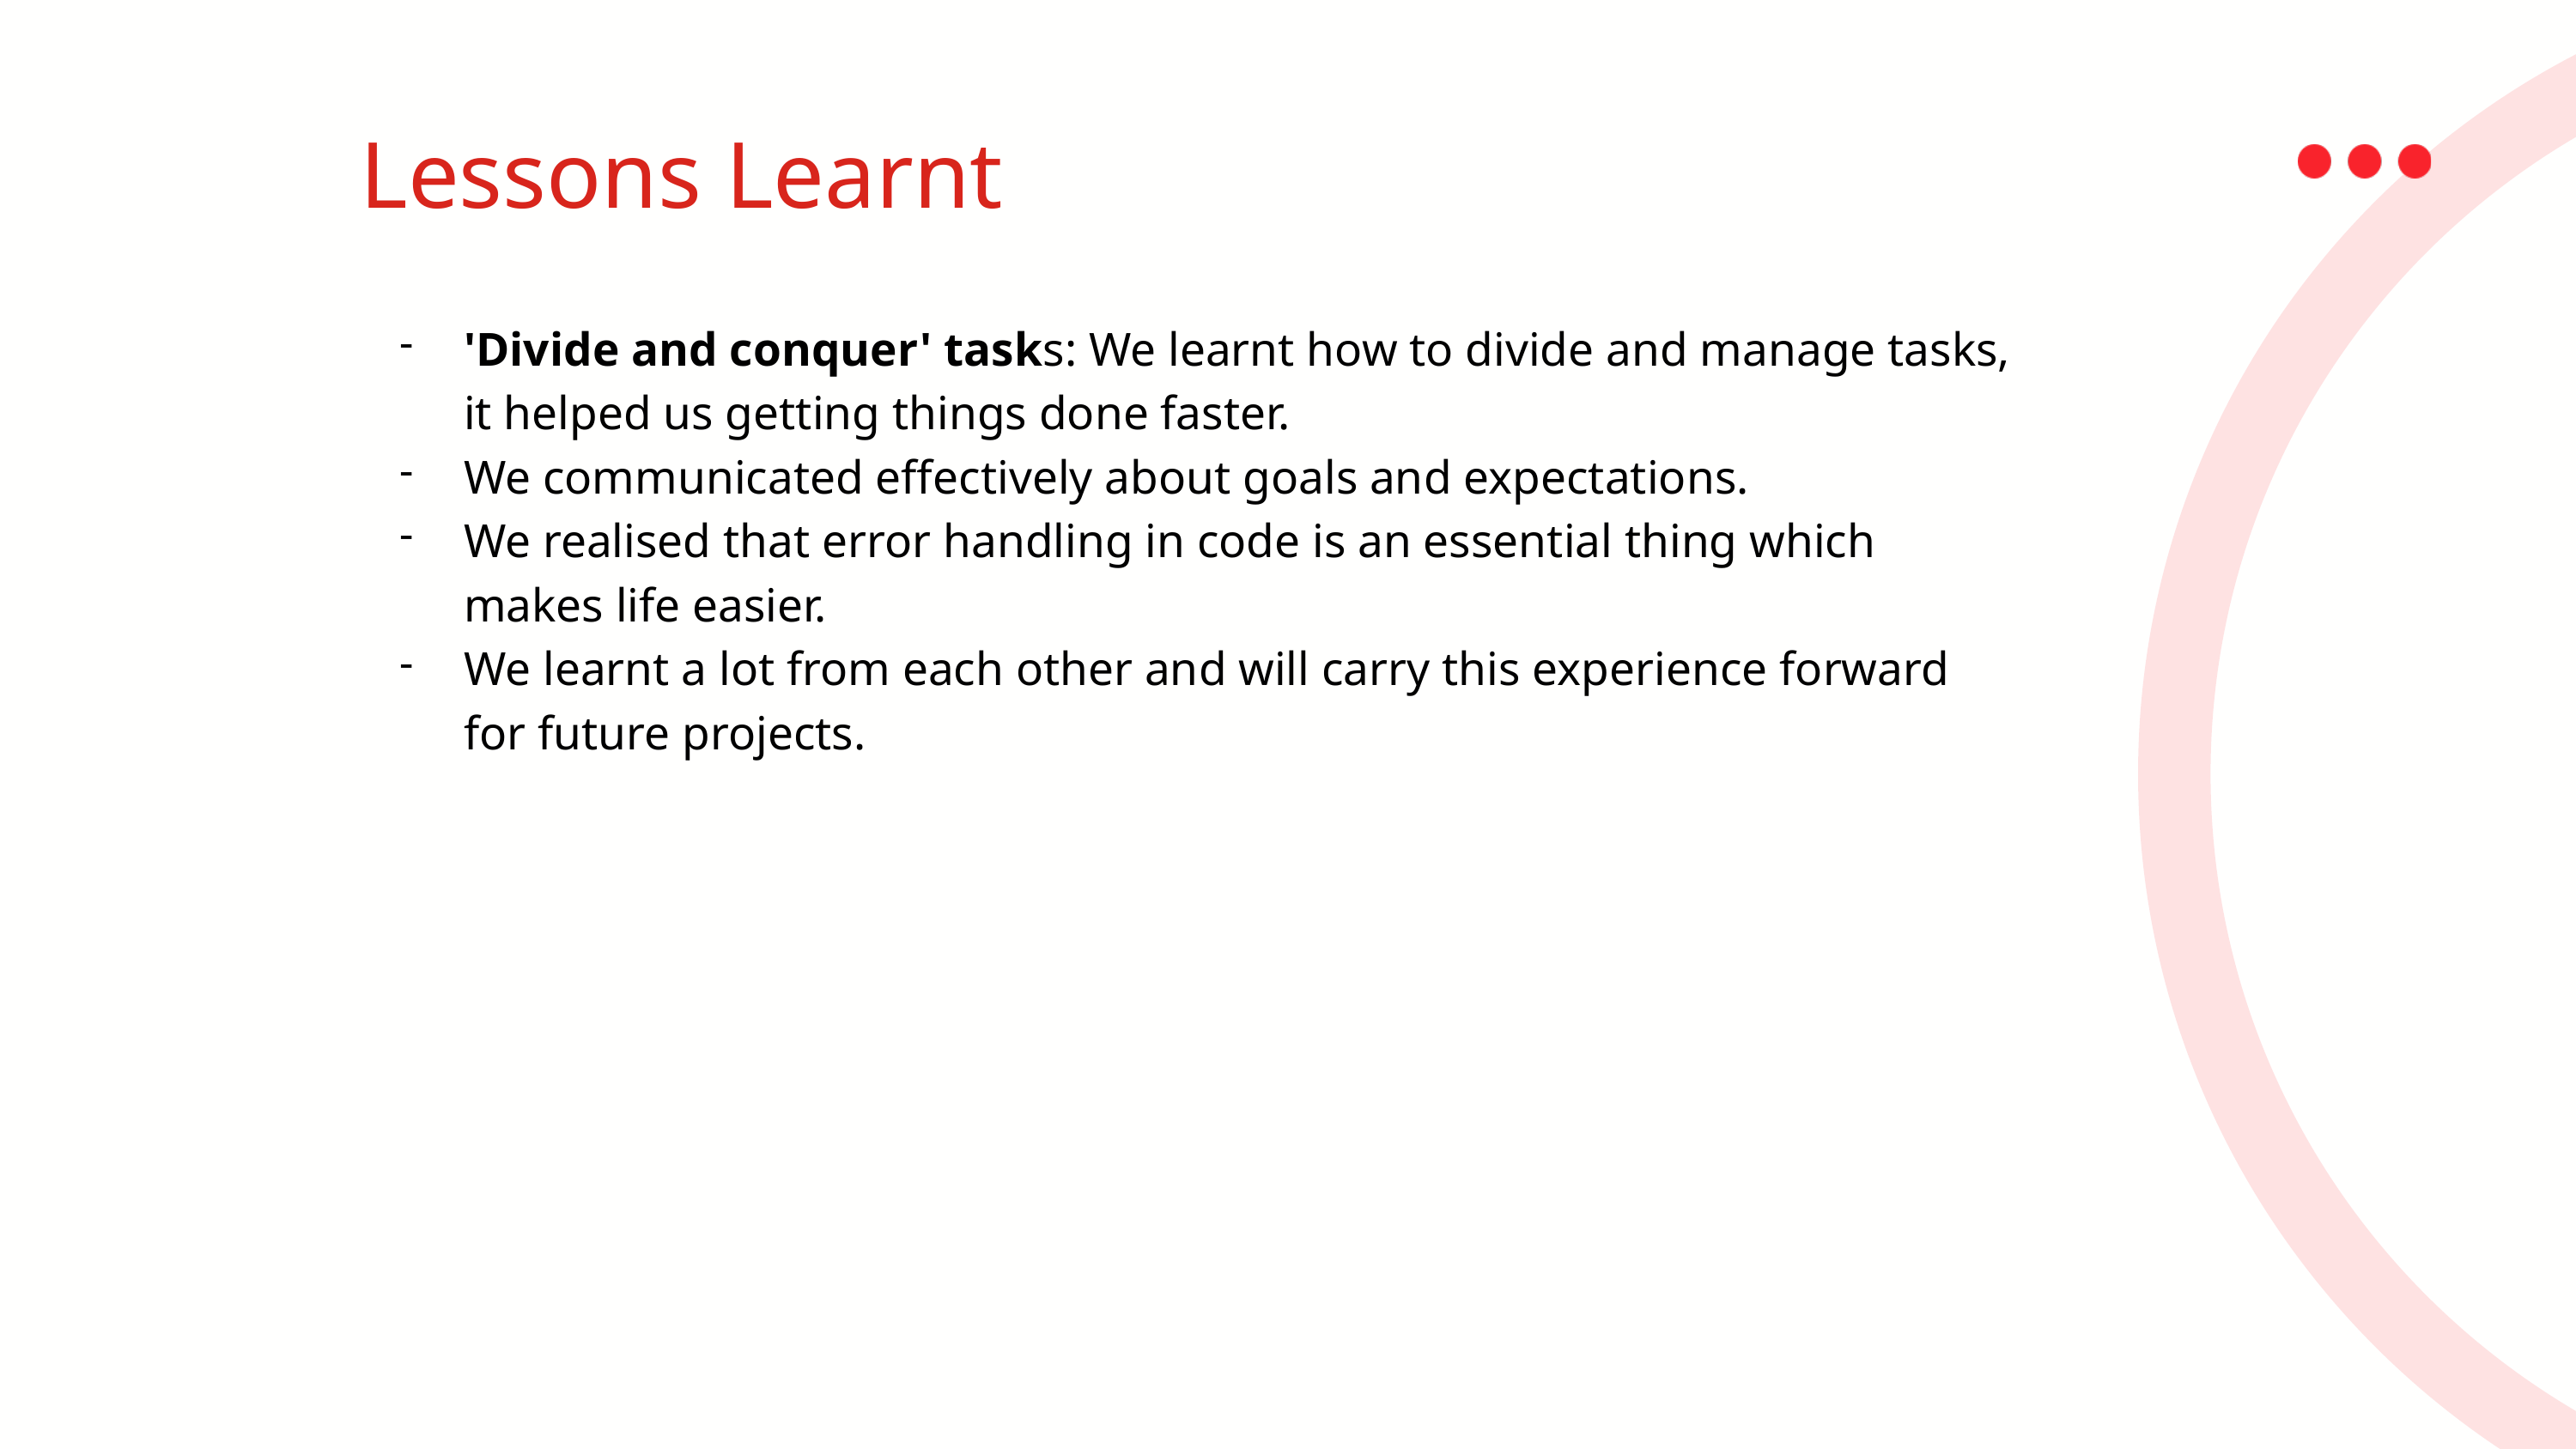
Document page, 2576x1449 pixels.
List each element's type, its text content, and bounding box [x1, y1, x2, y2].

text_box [2173, 0, 2576, 1449]
text_box 'Divide and conquer' tasks: We learnt how to divide and manage tasks, it helped us getting things done faster. We communicated effectively about goals and expectations. We realised that error handling in code is an essential thing which makes life easier. We learnt a lot from each other and will carry this experience forward for future projects. [360, 311, 2013, 760]
text_box Lessons Learnt [360, 127, 1346, 227]
